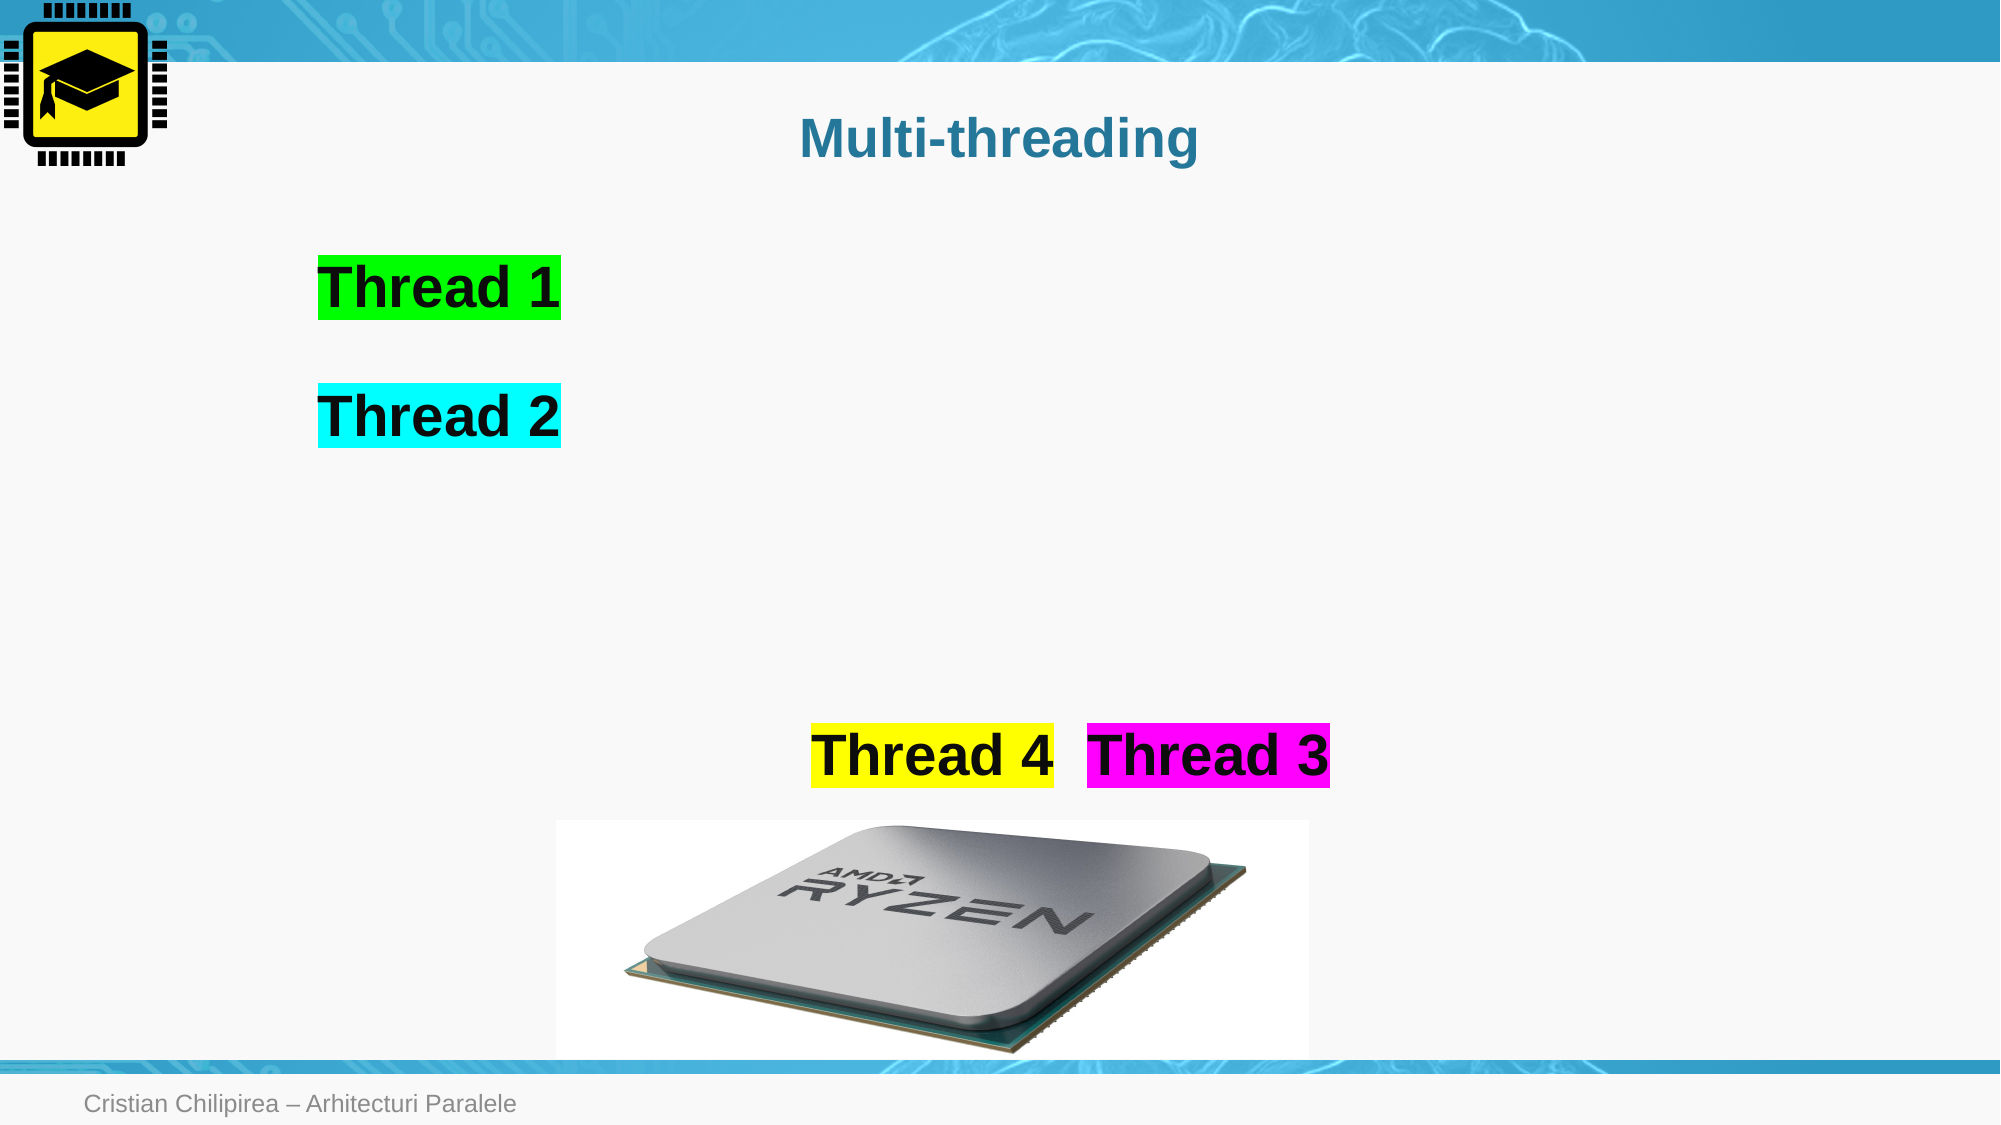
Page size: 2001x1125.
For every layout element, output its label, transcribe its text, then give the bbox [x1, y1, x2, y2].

footer Cristian Chilipirea – Arhitecturi Paralele [68, 1083, 1542, 1125]
title Multi-threading [301, 102, 1699, 178]
picture [0, 1060, 2000, 1074]
text_box Thread 2 [303, 370, 576, 456]
text_box Thread 3 [1072, 710, 1346, 795]
picture [556, 820, 1309, 1059]
text_box Thread 4 [796, 710, 1069, 795]
picture [0, 0, 2000, 166]
text_box Thread 1 [303, 241, 576, 327]
